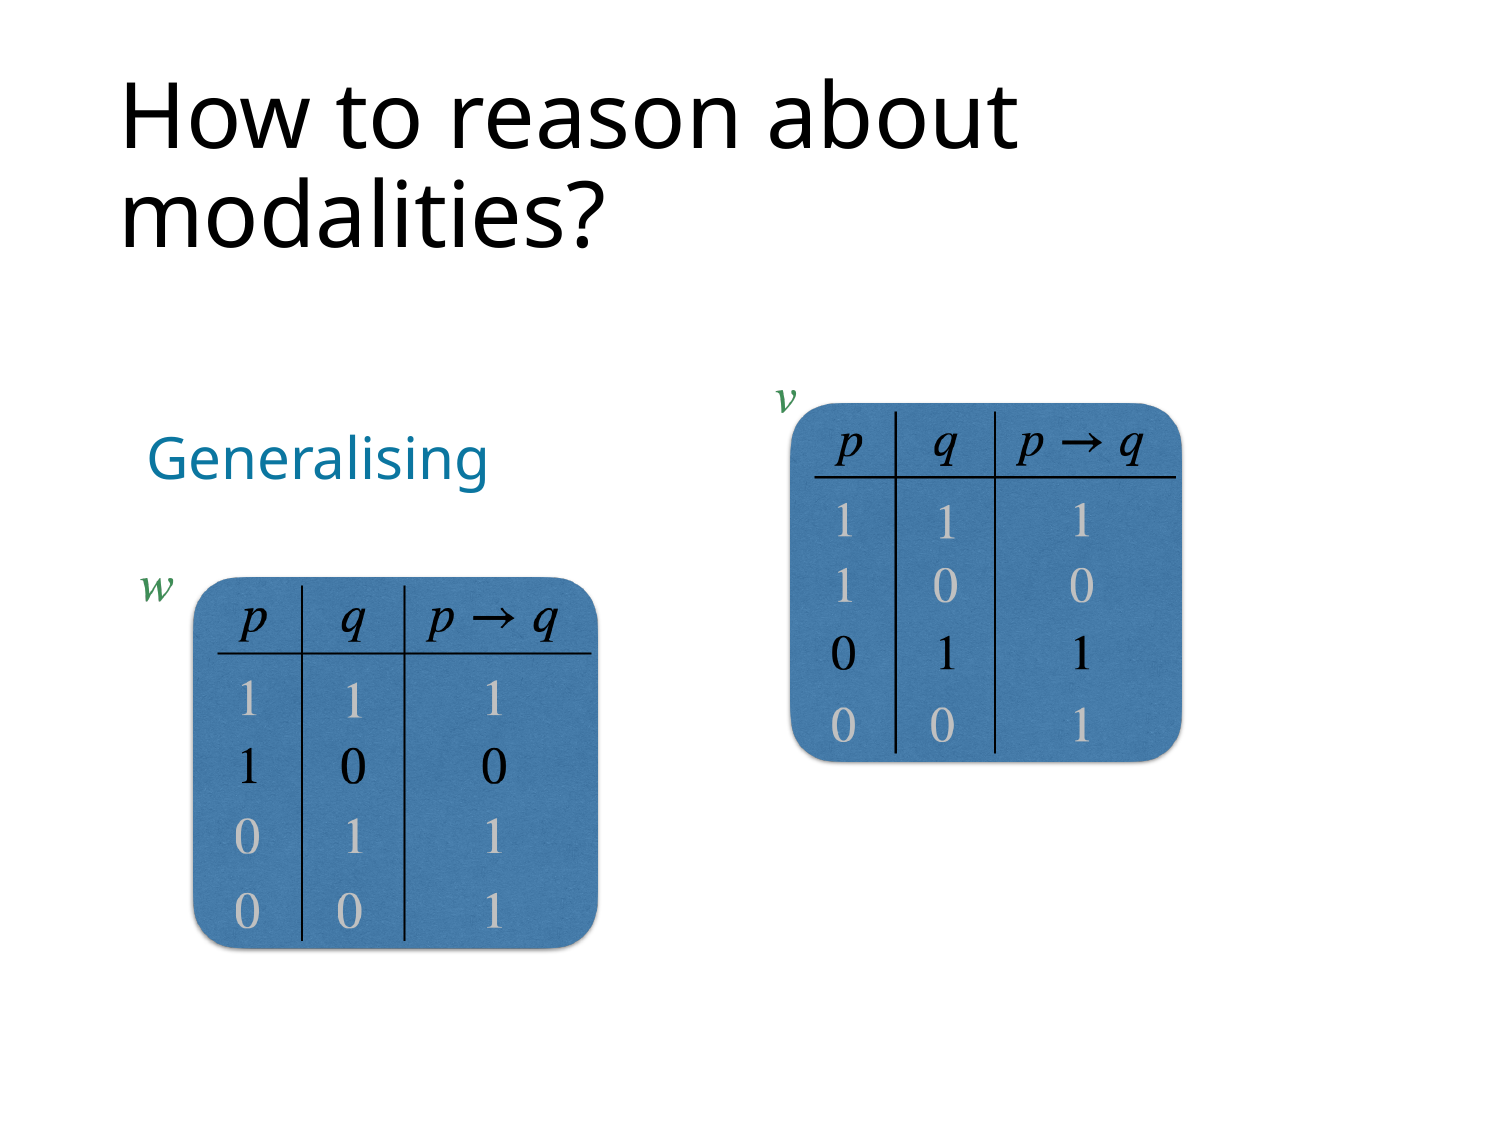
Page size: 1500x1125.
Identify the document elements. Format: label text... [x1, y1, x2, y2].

picture [130, 543, 603, 956]
text_box Generalising [131, 413, 767, 499]
title How to reason about modalities? [103, 59, 1397, 278]
picture [767, 355, 1187, 770]
